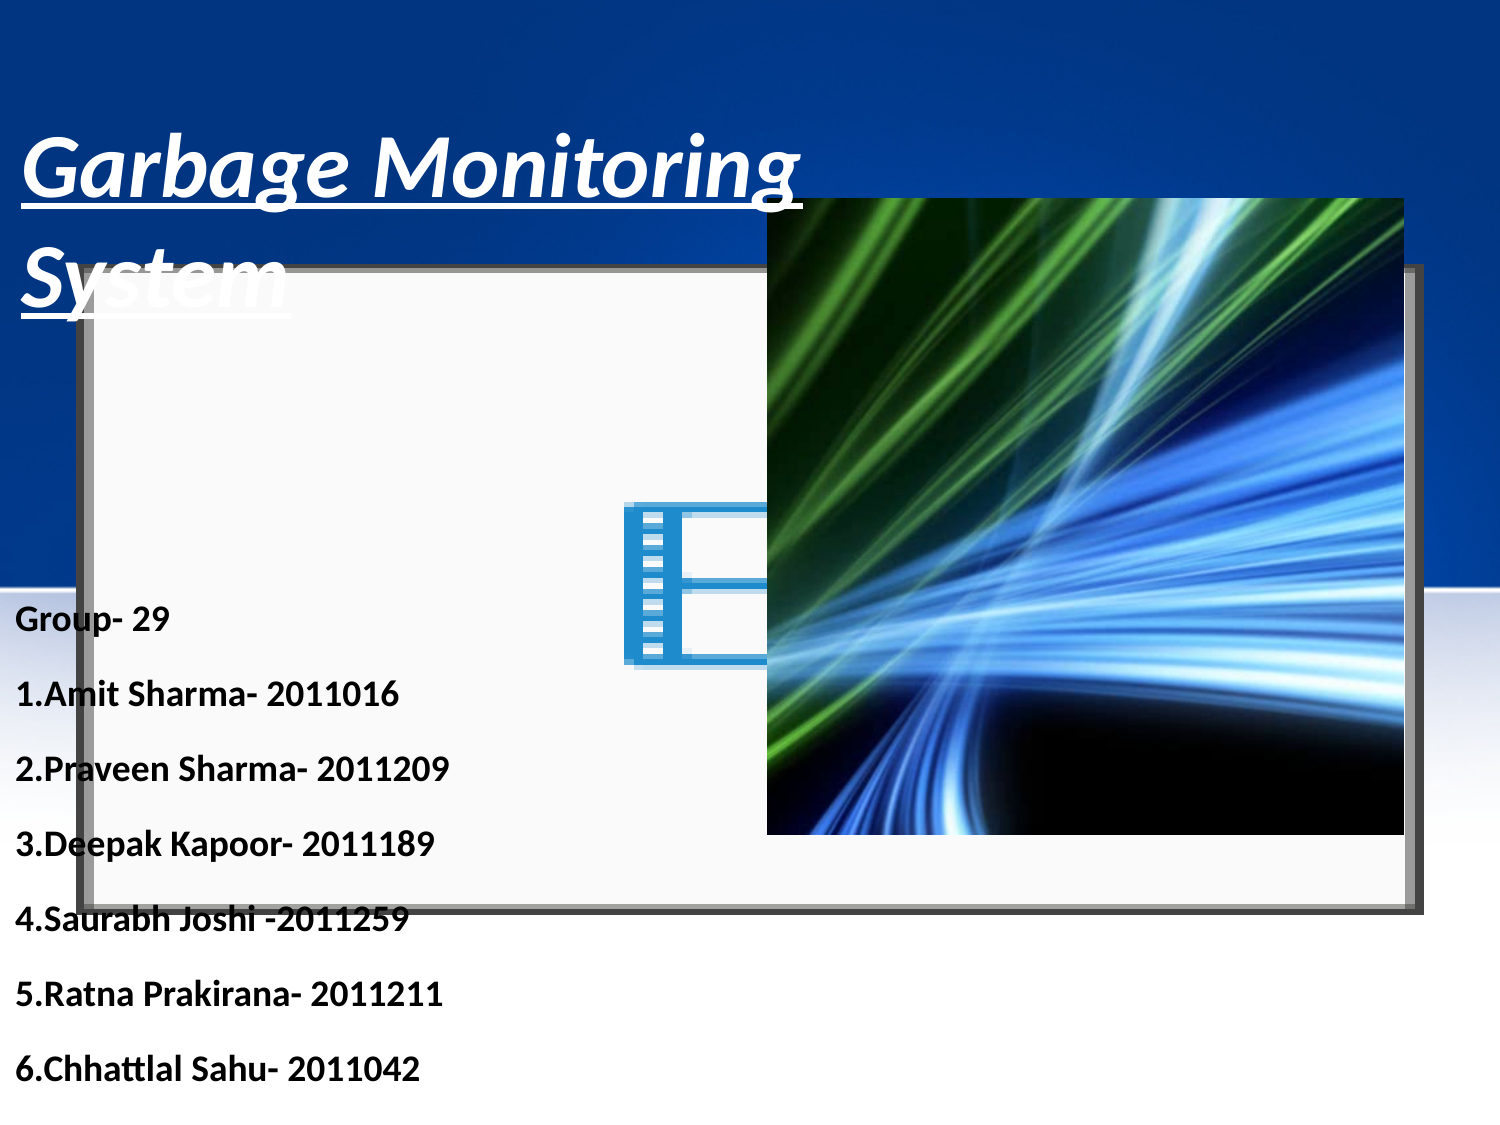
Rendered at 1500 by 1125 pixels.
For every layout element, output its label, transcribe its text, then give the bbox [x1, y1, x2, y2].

picture [0, 0, 1500, 1125]
title Garbage Monitoring System [6, 69, 1105, 362]
subtitle Group- 29 1.Amit Sharma- 2011016 2.Praveen Sharma- 2011209 3.Deepak Kapoor- 2011189 4.Saurabh Joshi -2011259 5.Ratna Prakirana- 2011211 6.Chhattlal Sahu- 2011042 [0, 586, 1215, 1125]
